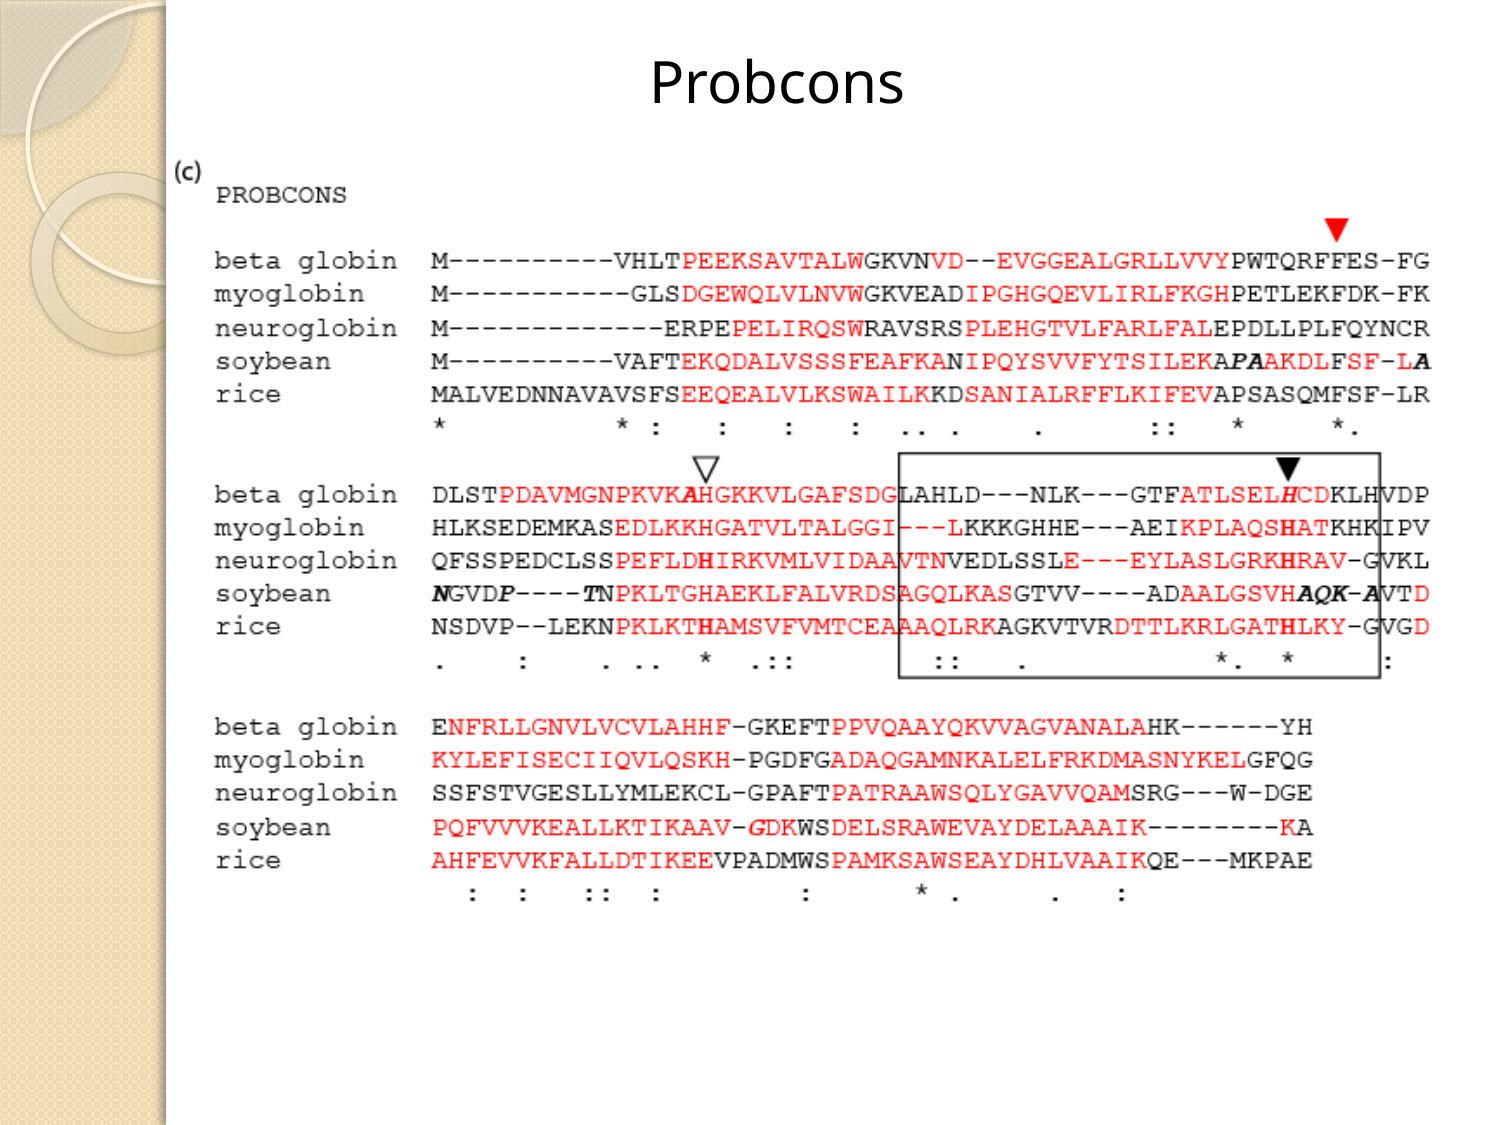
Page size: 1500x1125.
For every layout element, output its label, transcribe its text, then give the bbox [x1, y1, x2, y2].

picture [174, 158, 1432, 988]
text_box Probcons [634, 37, 921, 123]
